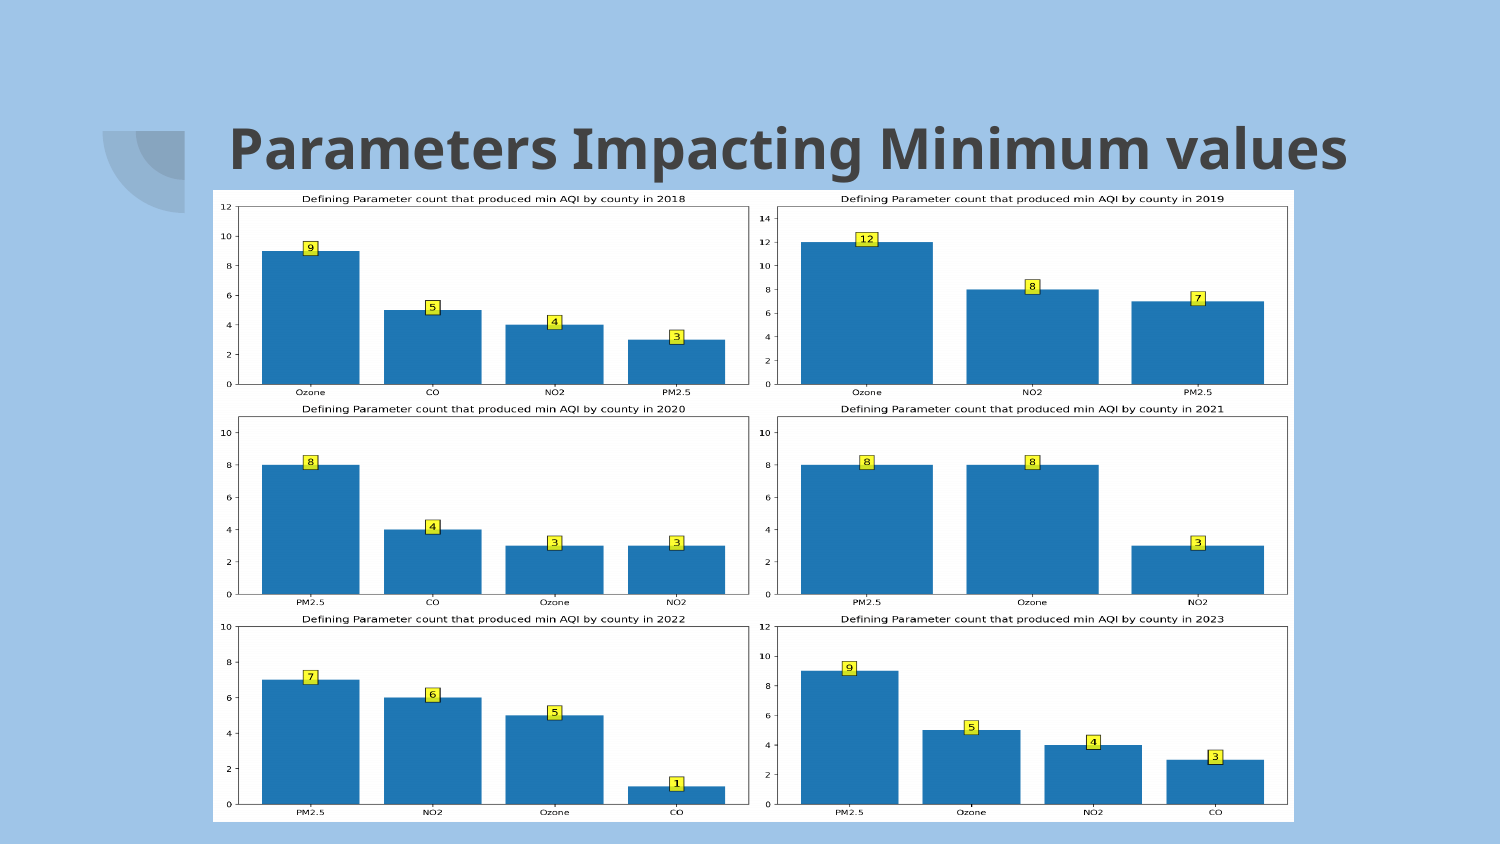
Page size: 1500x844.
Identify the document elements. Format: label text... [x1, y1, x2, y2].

picture [213, 190, 1295, 822]
title Parameters Impacting Minimum values [213, 98, 1368, 263]
